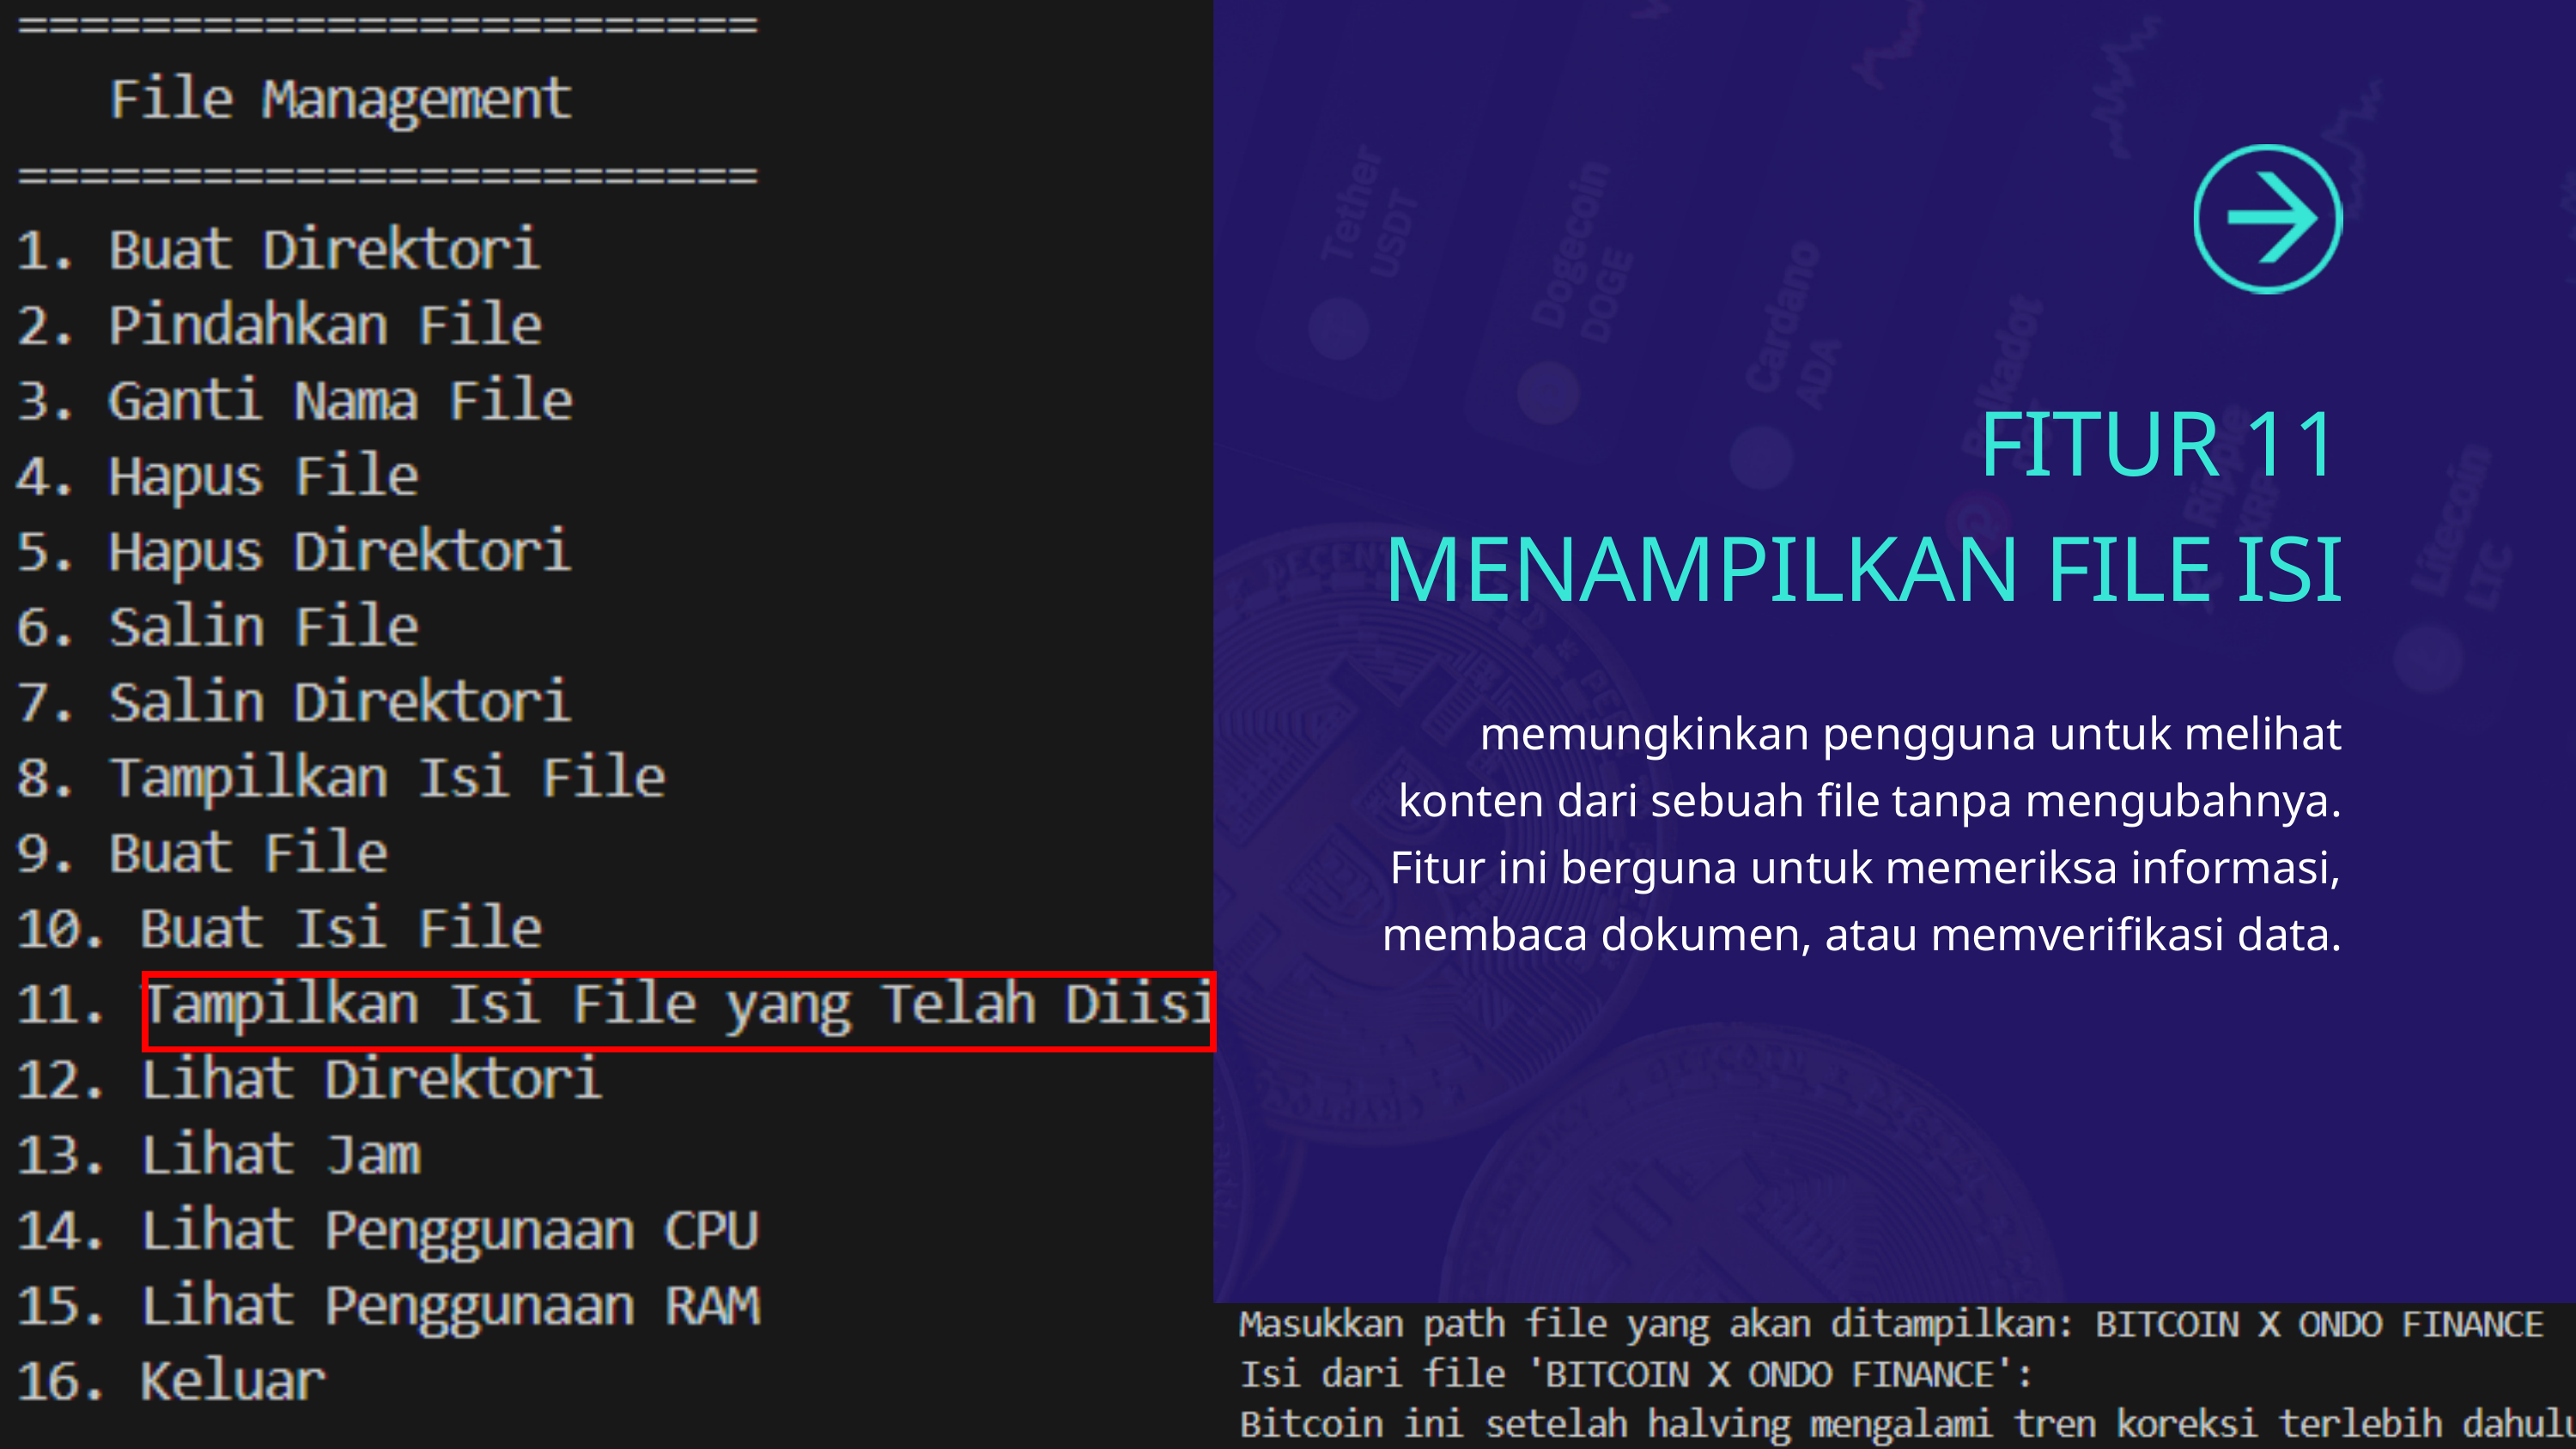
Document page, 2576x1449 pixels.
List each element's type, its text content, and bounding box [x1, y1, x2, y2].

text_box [0, 0, 1214, 1449]
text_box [144, 974, 1214, 1050]
text_box FITUR 11 MENAMPILKAN FILE ISI [1245, 368, 2345, 620]
text_box [1217, 1303, 2576, 1449]
text_box [1214, 0, 2576, 1303]
text_box memungkinkan pengguna untuk melihat konten dari sebuah file tanpa mengubahnya. Fitur ini berguna untuk memeriksa informasi, membaca dokumen, atau memverifikasi data. [1376, 691, 2343, 960]
text_box [2193, 144, 2343, 294]
